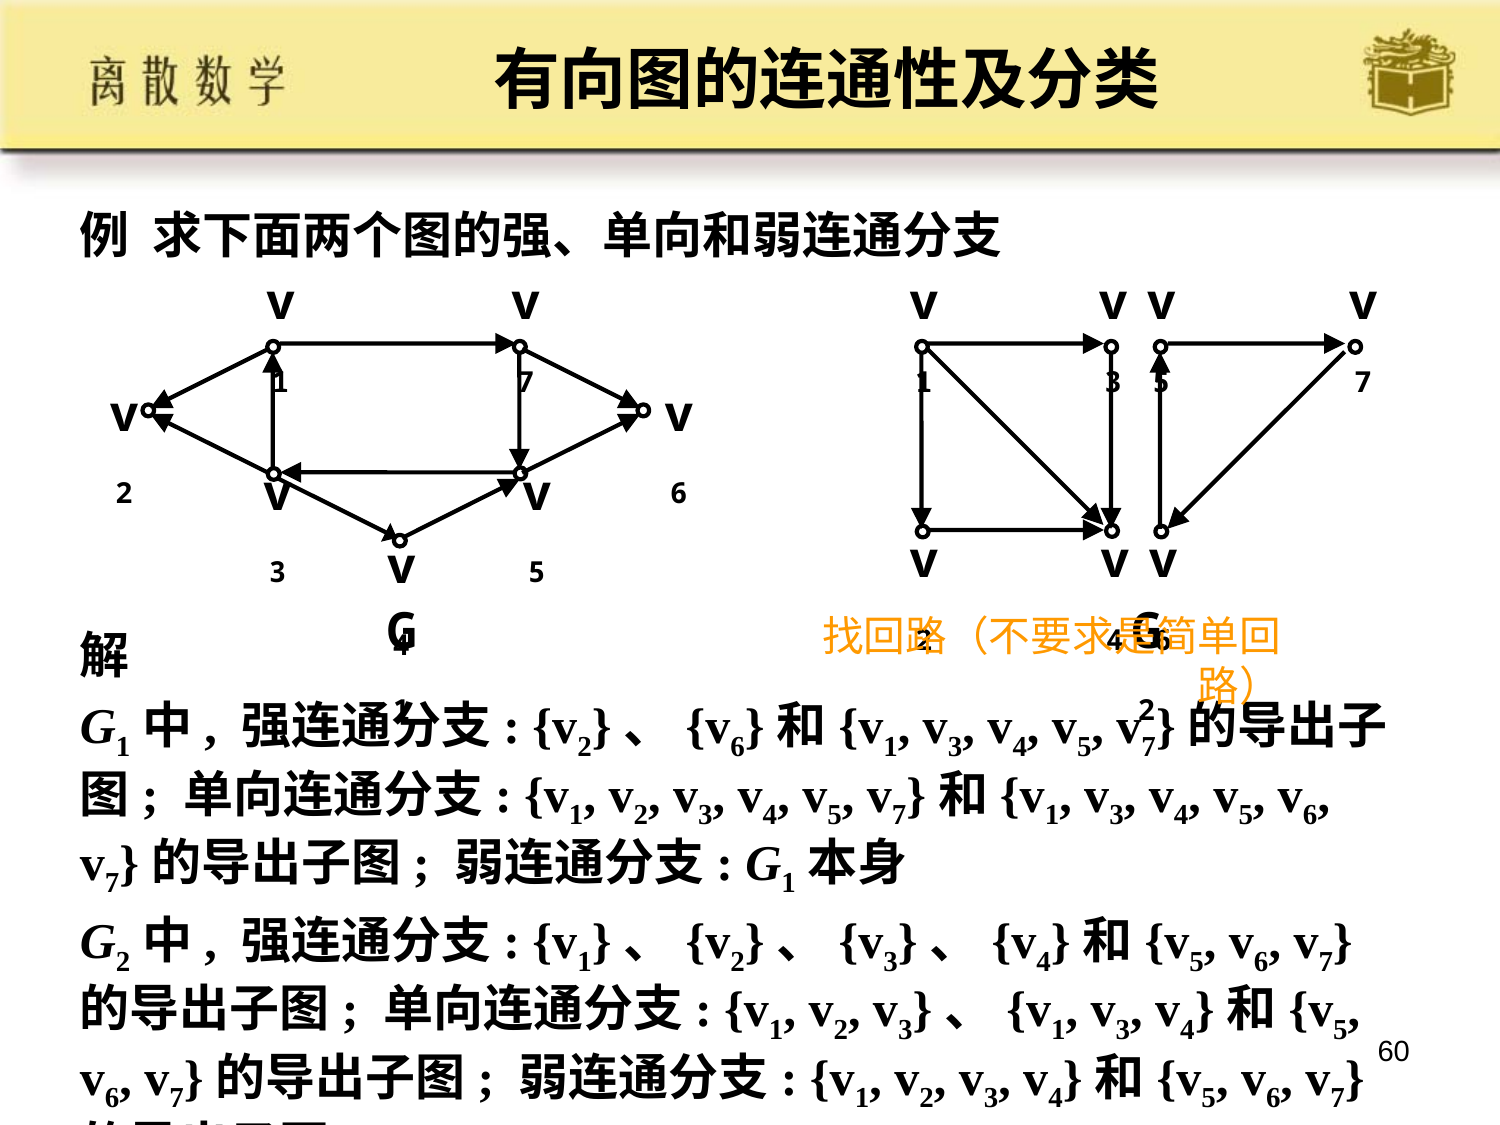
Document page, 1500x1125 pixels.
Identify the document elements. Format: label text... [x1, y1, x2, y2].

picture [0, 0, 1500, 1125]
text_box 找回路（不要求是简单回路） [728, 657, 1296, 718]
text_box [100, 269, 1387, 657]
title 有向图的连通性及分类 [324, 42, 1329, 112]
slide_number 60 [1074, 1024, 1425, 1103]
list 例 求下面两个图的强、单向和弱连通分支 解 G1中, 强连通分支: {v2}、{v6}和{v1, v3, v4, v5, v7}的导出子图; 单向连通分支: {v1, v2, v3, v4, v5, v7}和{v1, v3, v4, v5, v6, v7}的导出子图; 弱连通分支: G1本身 G2中, 强连通分支: {v1}、{v2}、{v3}、{v4}和{v5, v6, v7}的导出子图; 单向连通分支: {v1, v2, v3}、{v1, v3, v4}和{v5, v6, v7}的导出子图; 弱连通分支: {v1, v2, v3, v4}和{v5, v6, v7}的导出子图 [64, 196, 1415, 1047]
